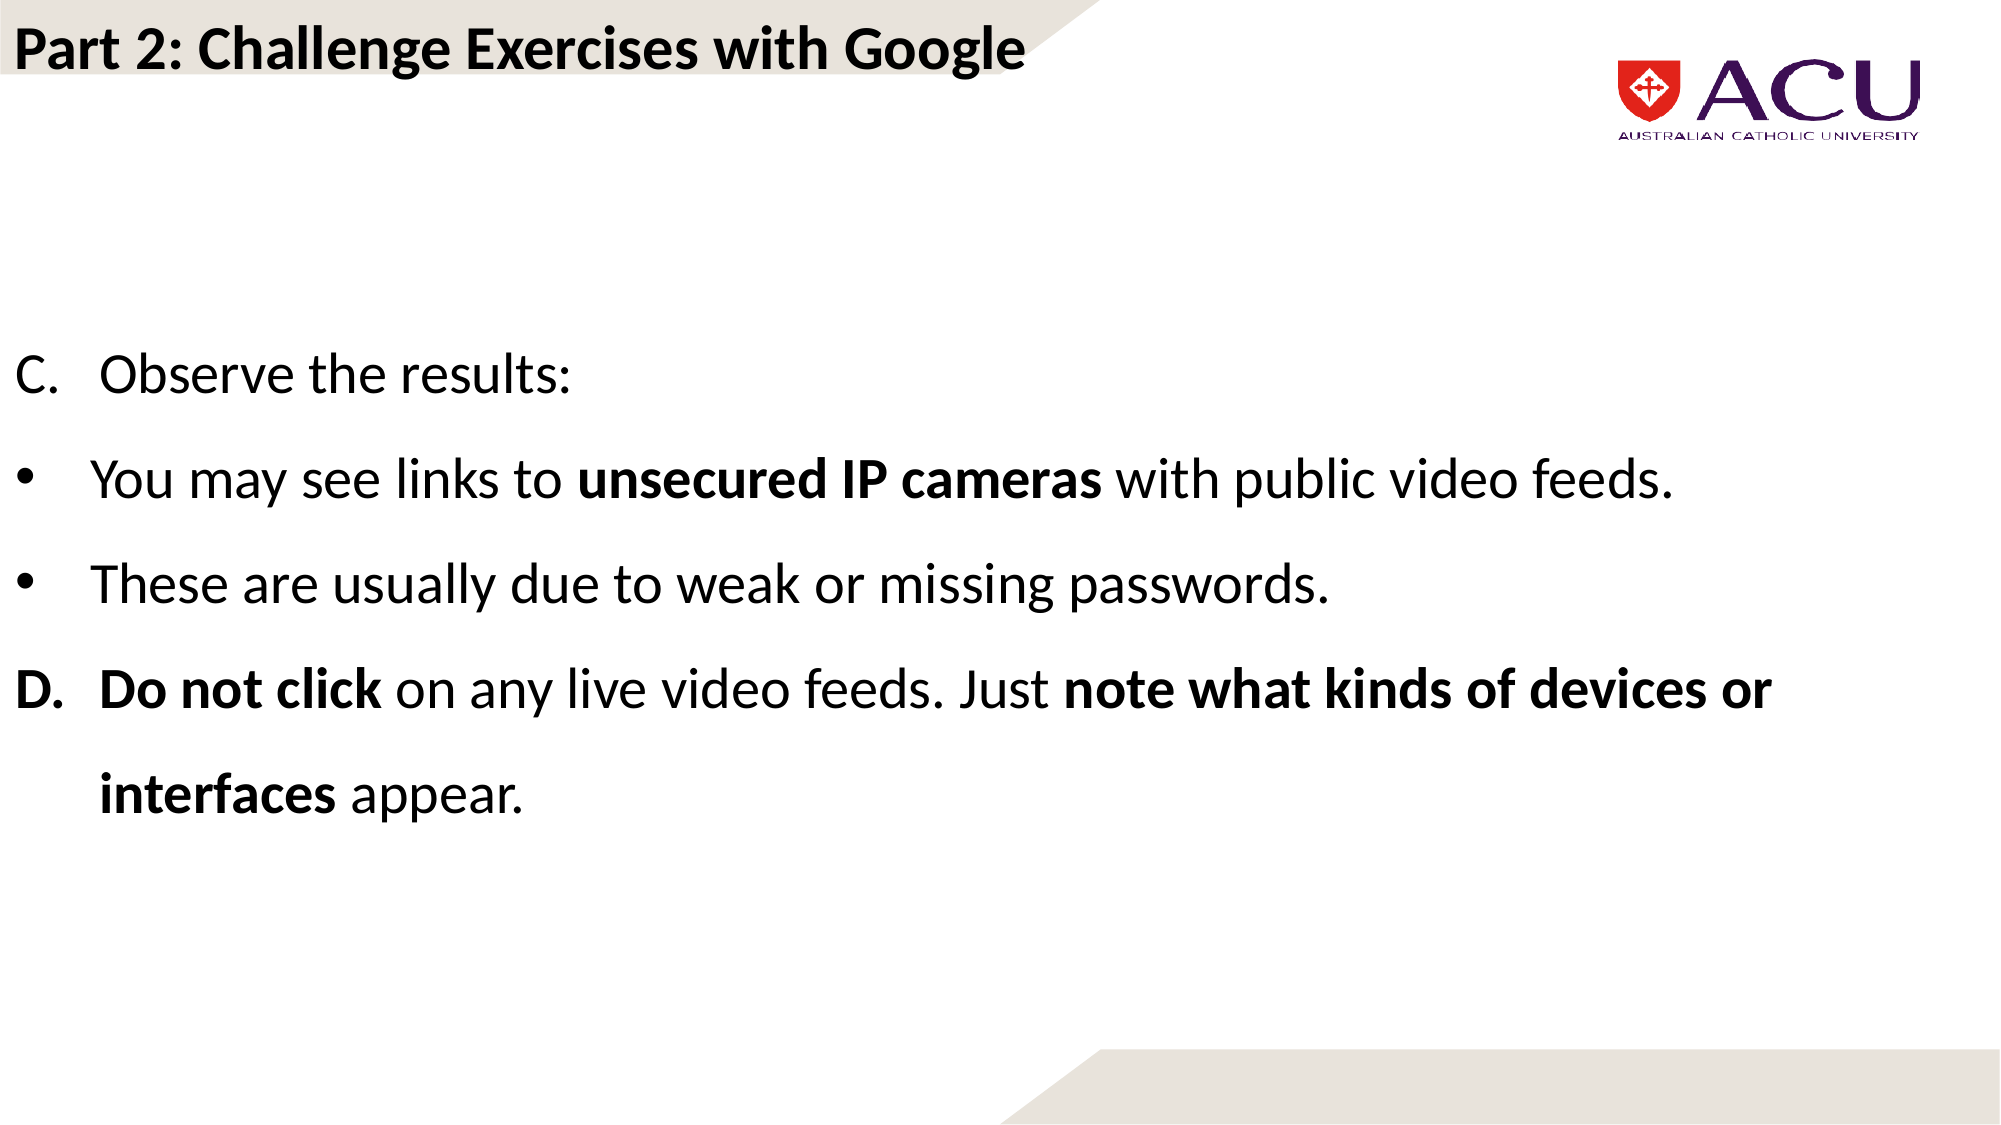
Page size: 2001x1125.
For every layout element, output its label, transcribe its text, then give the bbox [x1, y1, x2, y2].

text_box Part 2: Challenge Exercises with Google [0, 0, 2000, 90]
picture [1618, 90, 1920, 140]
text_box Observe the results: You may see links to unsecured IP cameras with public video feeds. These are usually due to weak or missing passwords. Do not click on any live video feeds. Just note what kinds of devices or interfaces appear. [0, 292, 2000, 833]
